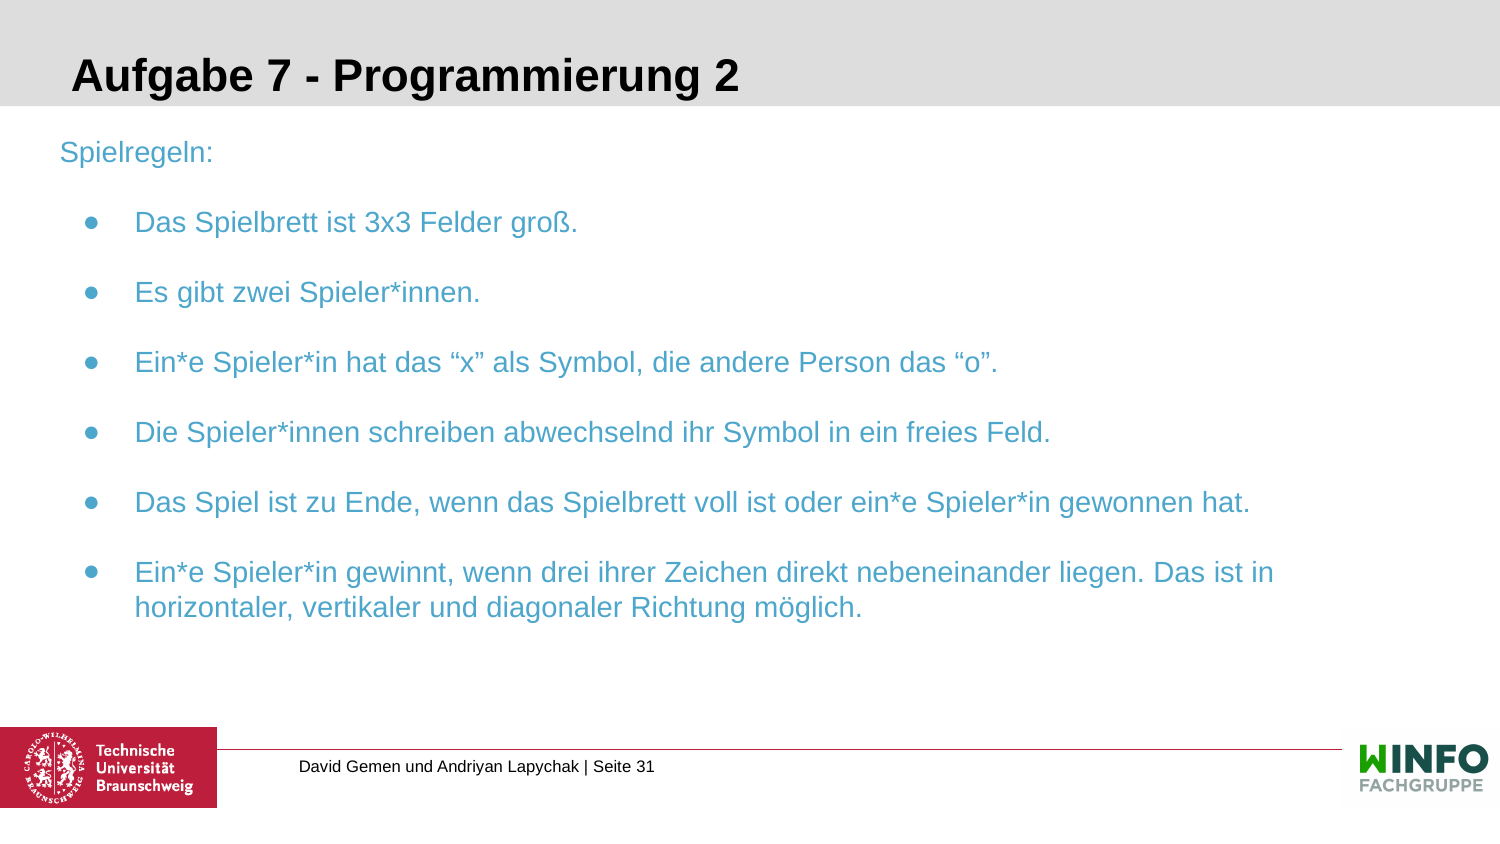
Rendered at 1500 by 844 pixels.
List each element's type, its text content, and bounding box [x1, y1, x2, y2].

text_box Spielregeln: Das Spielbrett ist 3x3 Felder groß. Es gibt zwei Spieler*innen. Ein*e Spieler*in hat das “x” als Symbol, die andere Person das “o”. Die Spieler*innen schreiben abwechselnd ihr Symbol in ein freies Feld. Das Spiel ist zu Ende, wenn das Spielbrett voll ist oder ein*e Spieler*in gewonnen hat. Ein*e Spieler*in gewinnt, wenn drei ihrer Zeichen direkt nebeneinander liegen. Das ist in horizontaler, vertikaler und diagonaler Richtung möglich. [44, 118, 1445, 639]
title Aufgabe 7 - Programmierung 2 [70, 13, 1445, 101]
picture [1342, 727, 1500, 808]
picture [0, 727, 217, 808]
